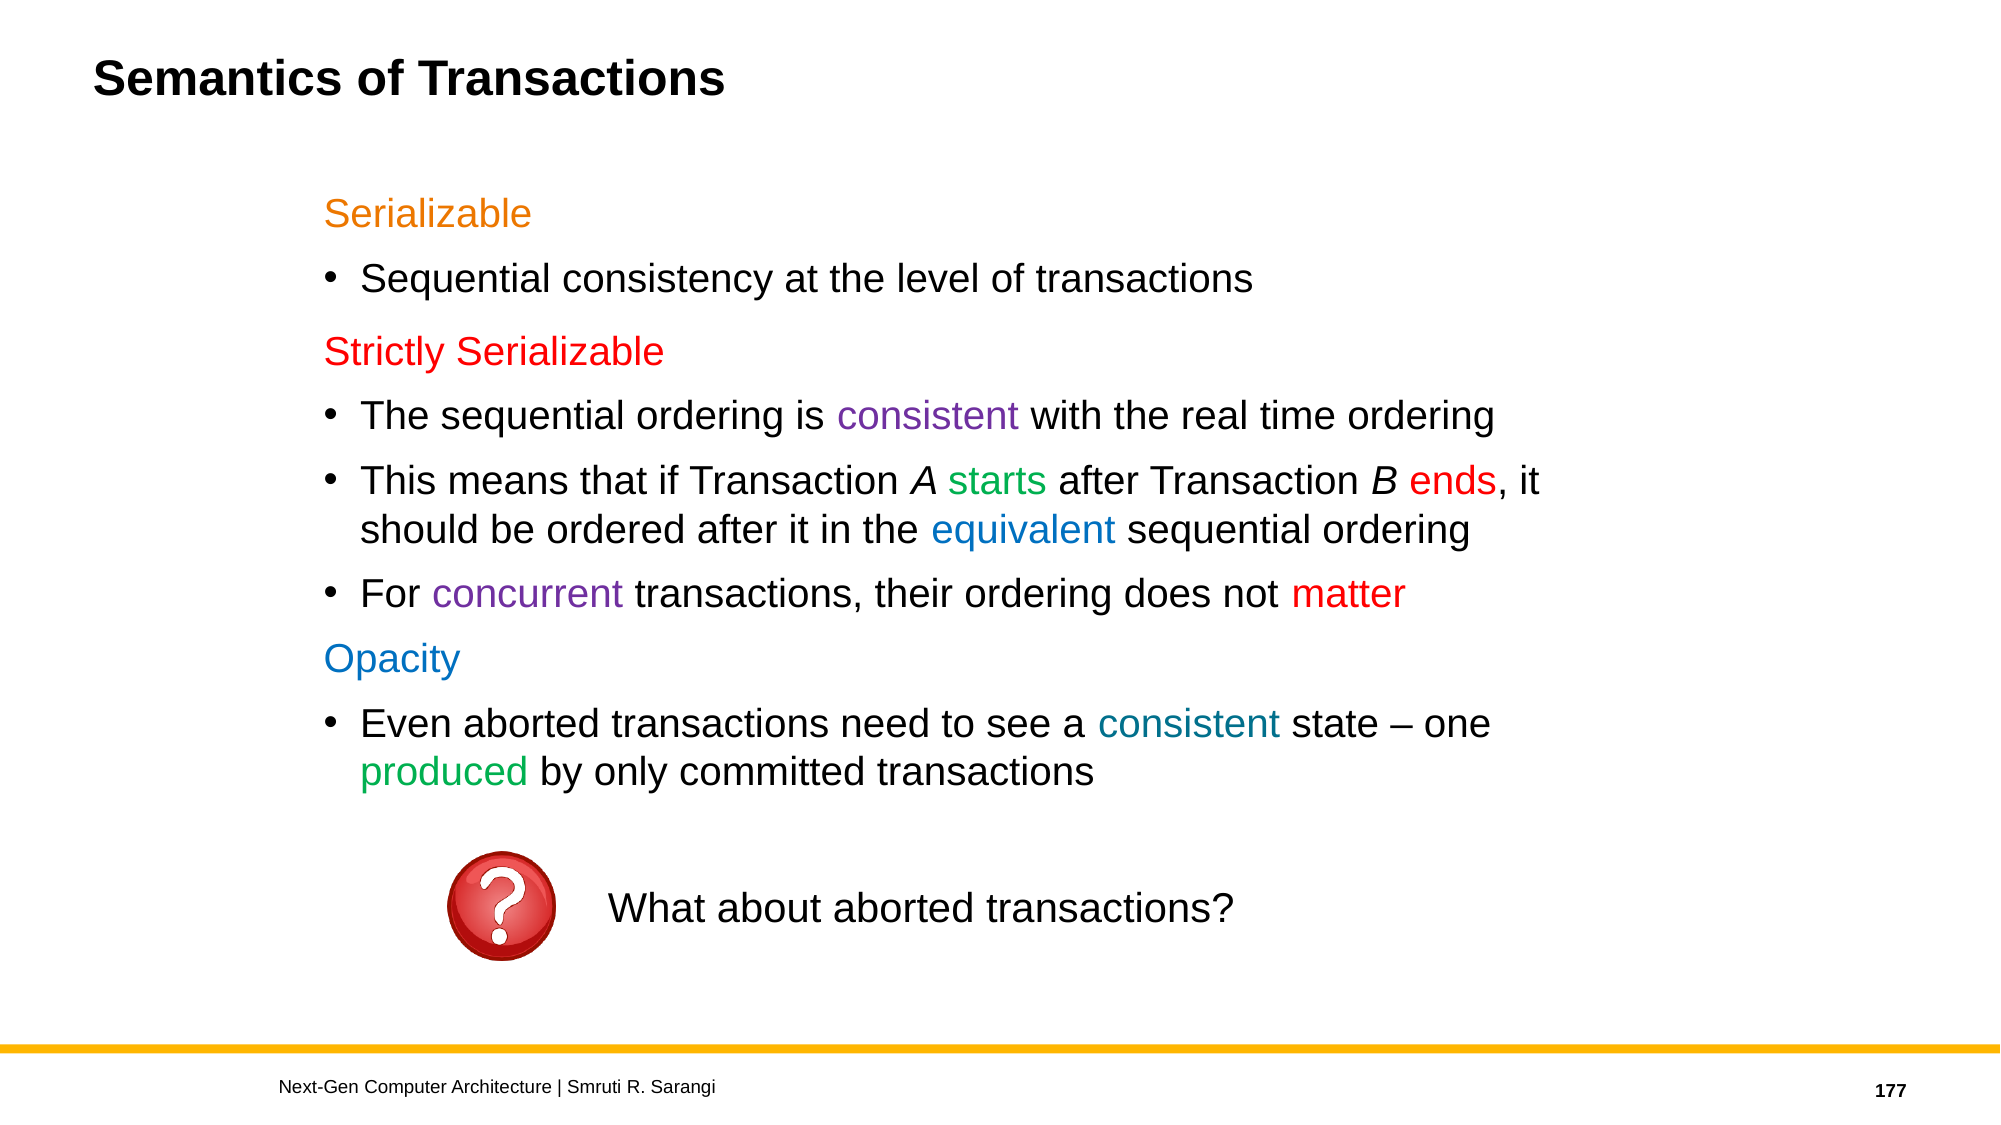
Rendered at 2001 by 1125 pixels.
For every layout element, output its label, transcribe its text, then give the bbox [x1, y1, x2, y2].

title Semantics of Transactions [78, 45, 1578, 180]
text_box What about aborted transactions? [593, 873, 1250, 939]
slide_number 177 [1711, 1071, 1922, 1109]
footer Next-Gen Computer Architecture | Smruti R. Sarangi [263, 1067, 1464, 1105]
picture [447, 851, 556, 961]
list Serializable Sequential consistency at the level of transactions Strictly Serializable The sequential ordering is consistent with the real time ordering This means that if Transaction A starts after Transaction B ends, it should be ordered after it in the equivalent sequential ordering For concurrent transactions, their ordering does not matter Opacity Even aborted transactions need to see a consistent state – one produced by only committed transactions [308, 179, 1573, 803]
